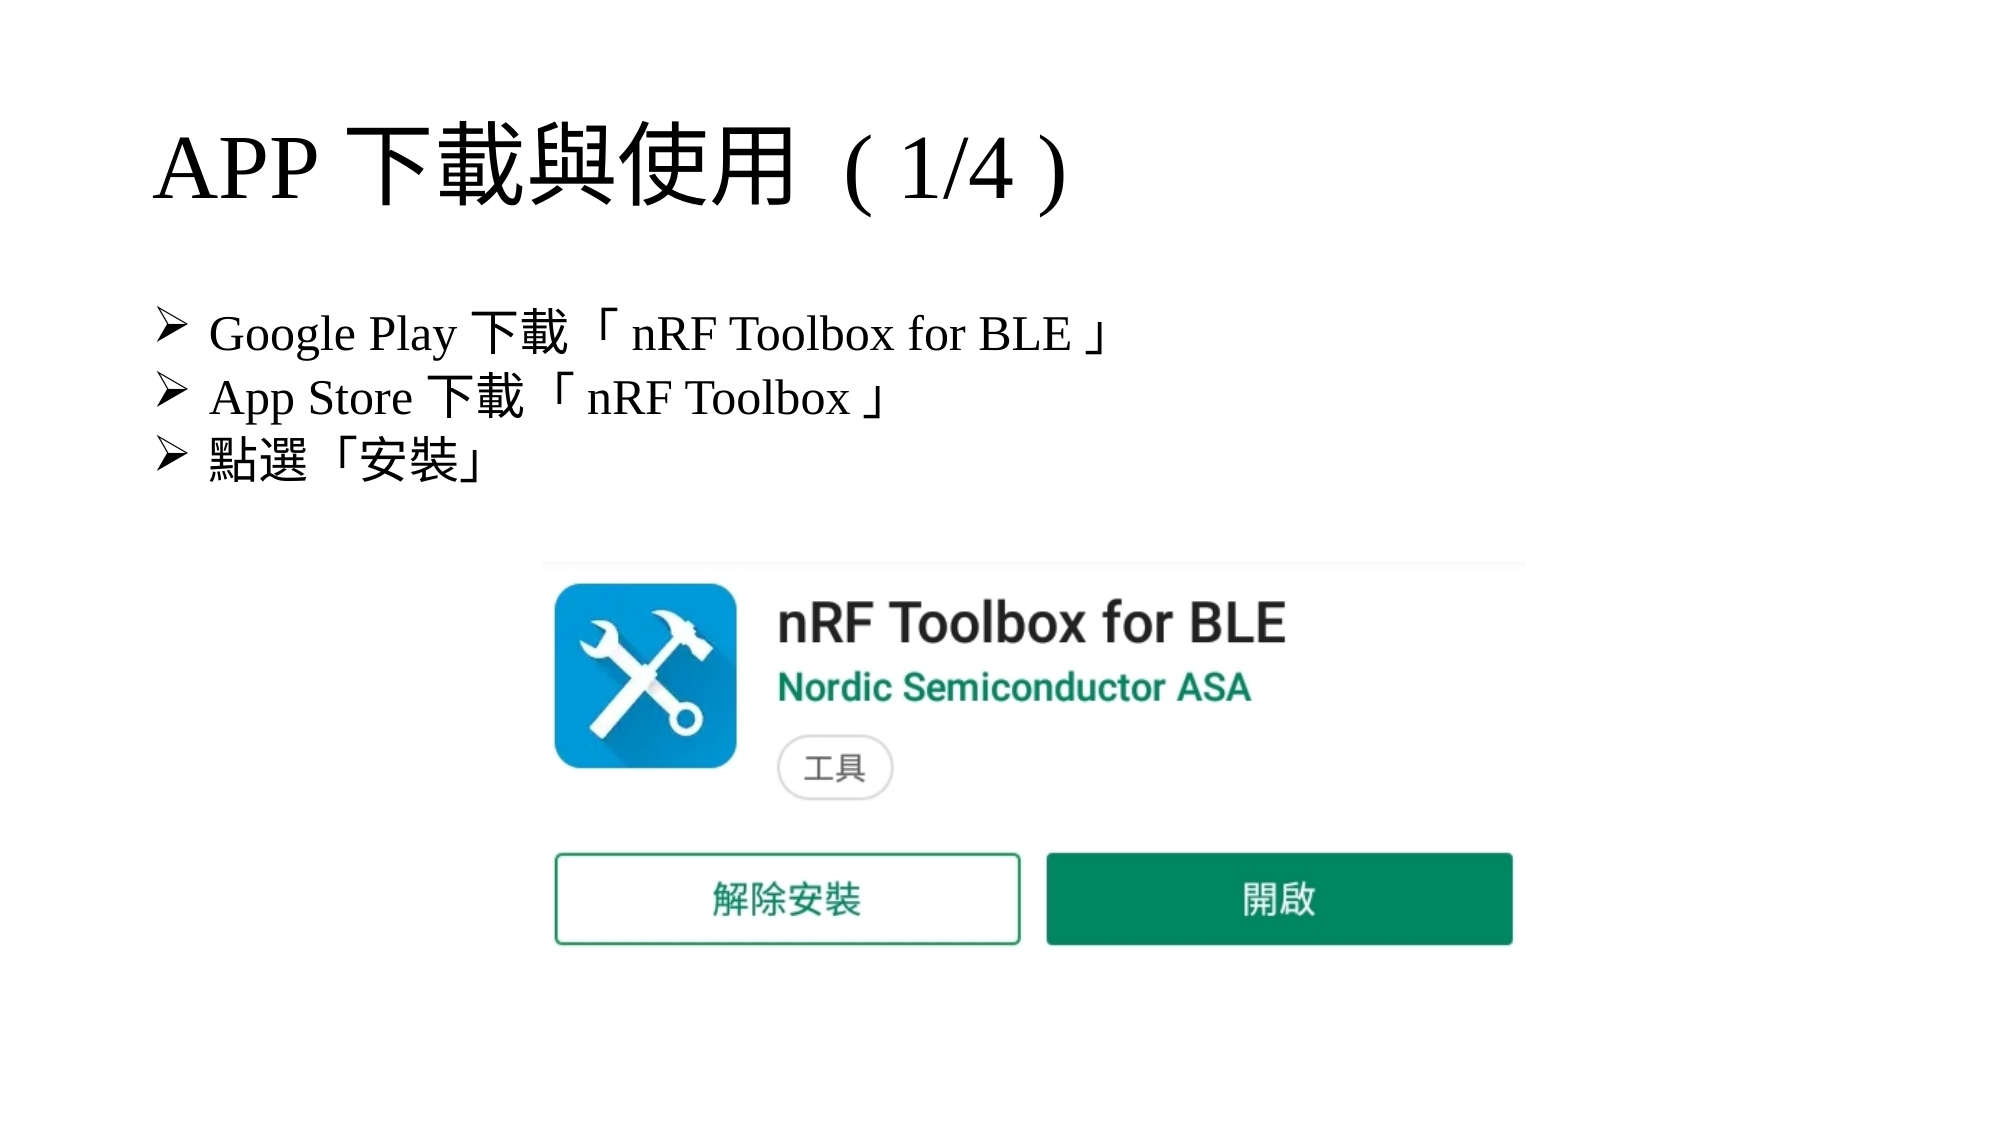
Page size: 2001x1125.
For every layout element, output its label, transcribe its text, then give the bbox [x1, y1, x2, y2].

list Google Play下載「nRF Toolbox for BLE」 App Store下載「nRF Toolbox」 點選「安裝」 [137, 299, 1863, 1014]
picture [541, 562, 1526, 957]
title APP下載與使用 ( 1/4 ) [137, 59, 1863, 278]
